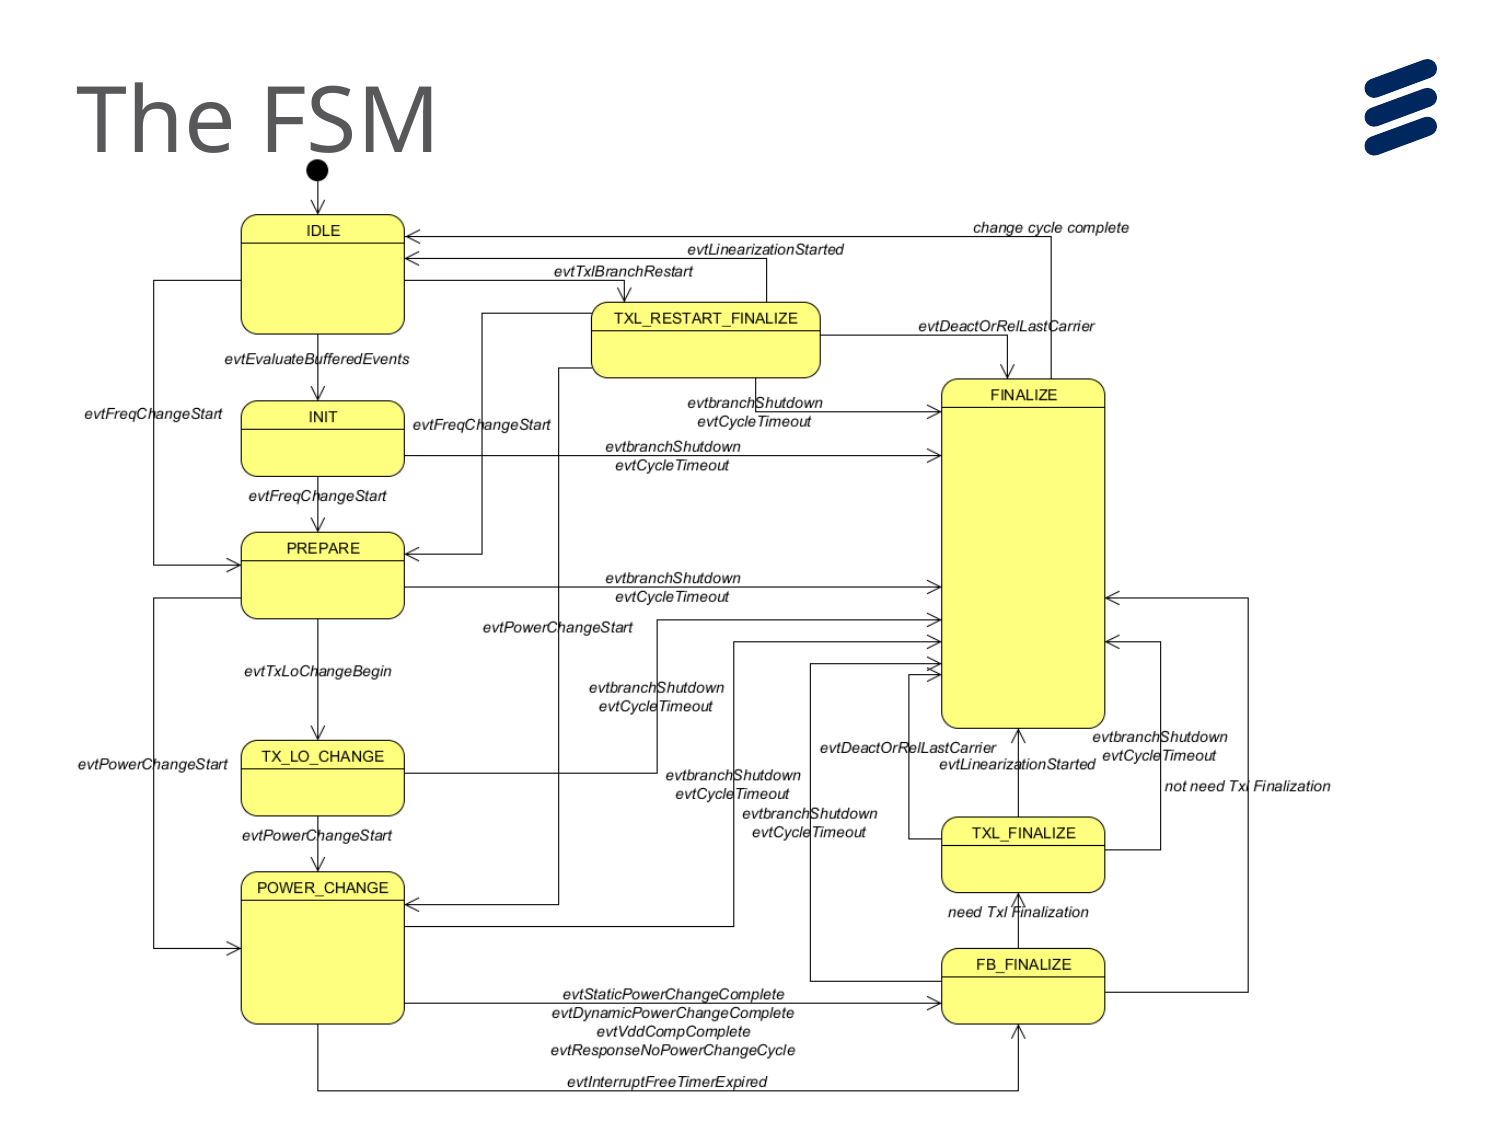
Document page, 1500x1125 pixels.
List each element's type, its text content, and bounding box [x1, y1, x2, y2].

title The FSM [64, 39, 1295, 218]
picture [70, 155, 1344, 1098]
